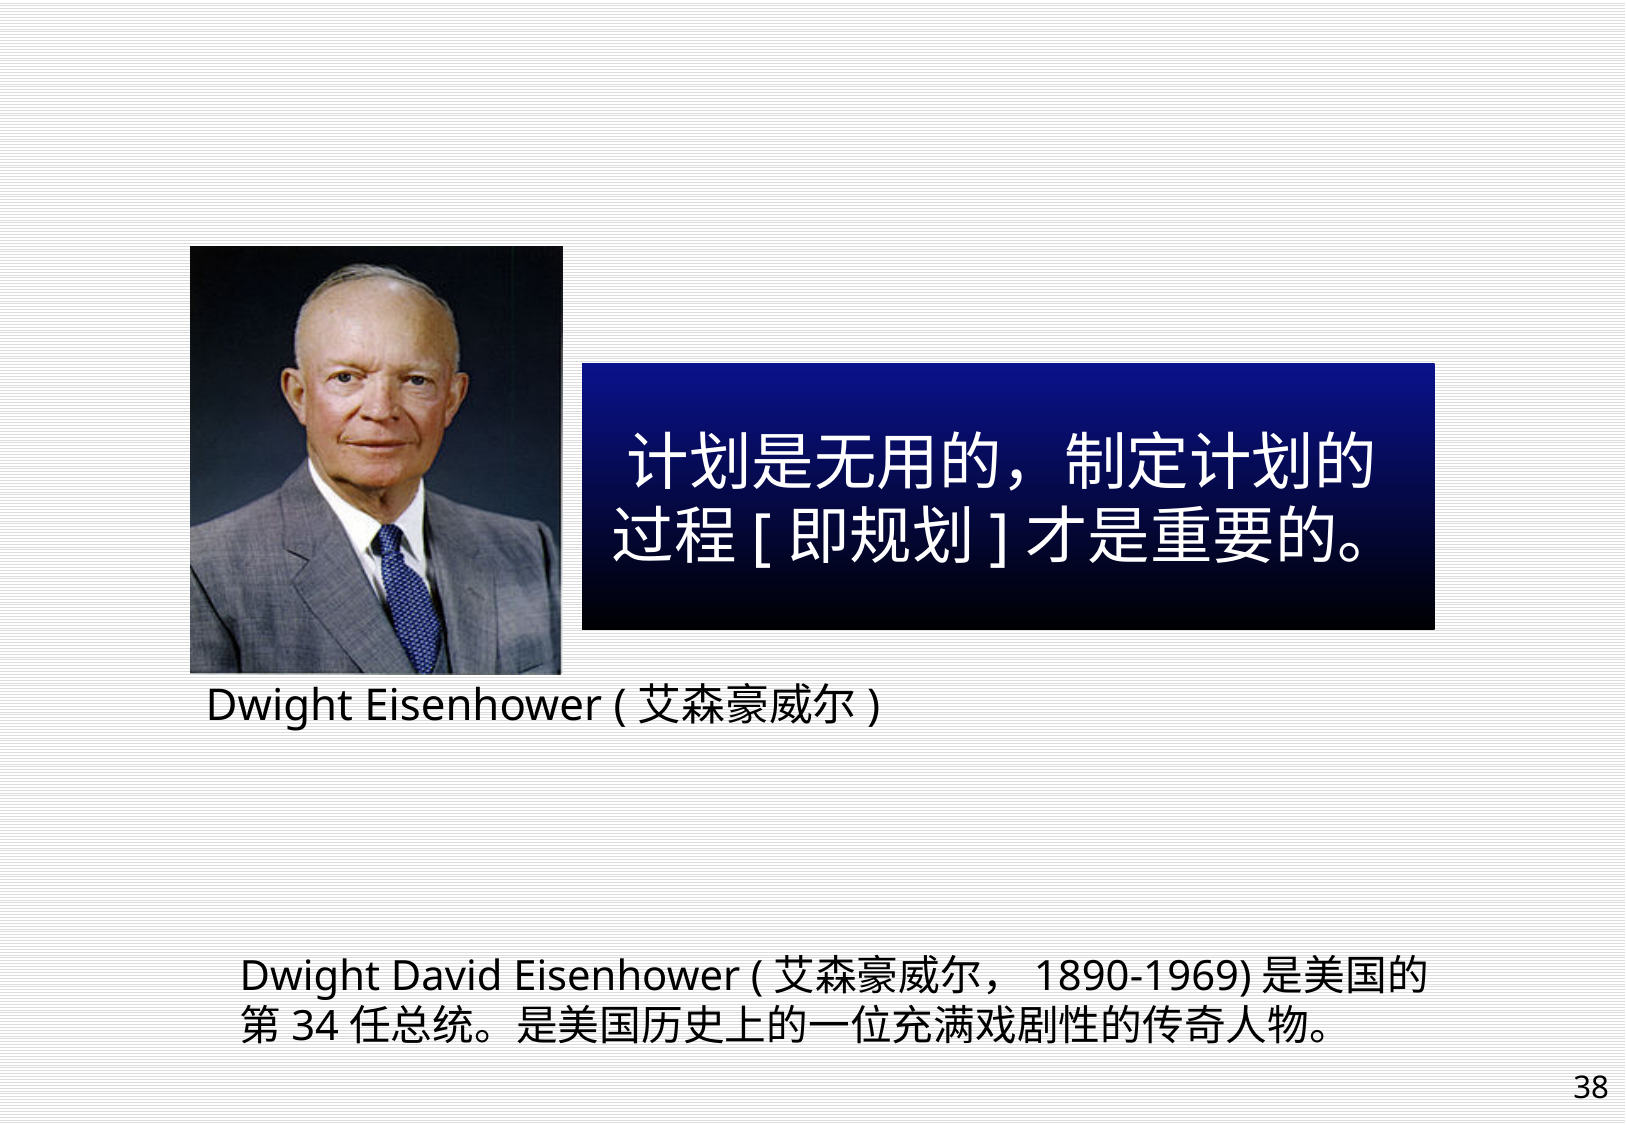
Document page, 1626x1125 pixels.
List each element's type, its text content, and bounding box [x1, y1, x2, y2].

text_box Dwight Eisenhower (艾森豪威尔) [189, 668, 897, 737]
picture [190, 245, 564, 675]
text_box Dwight David Eisenhower (艾森豪威尔，1890-1969)是美国的第34任总统。是美国历史上的一位充满戏剧性的传奇人物。 [223, 940, 1453, 1057]
slide_number 38 [1522, 1058, 1625, 1119]
title 计划是无用的，制定计划的 过程[即规划]才是重要的。 [581, 363, 1435, 630]
